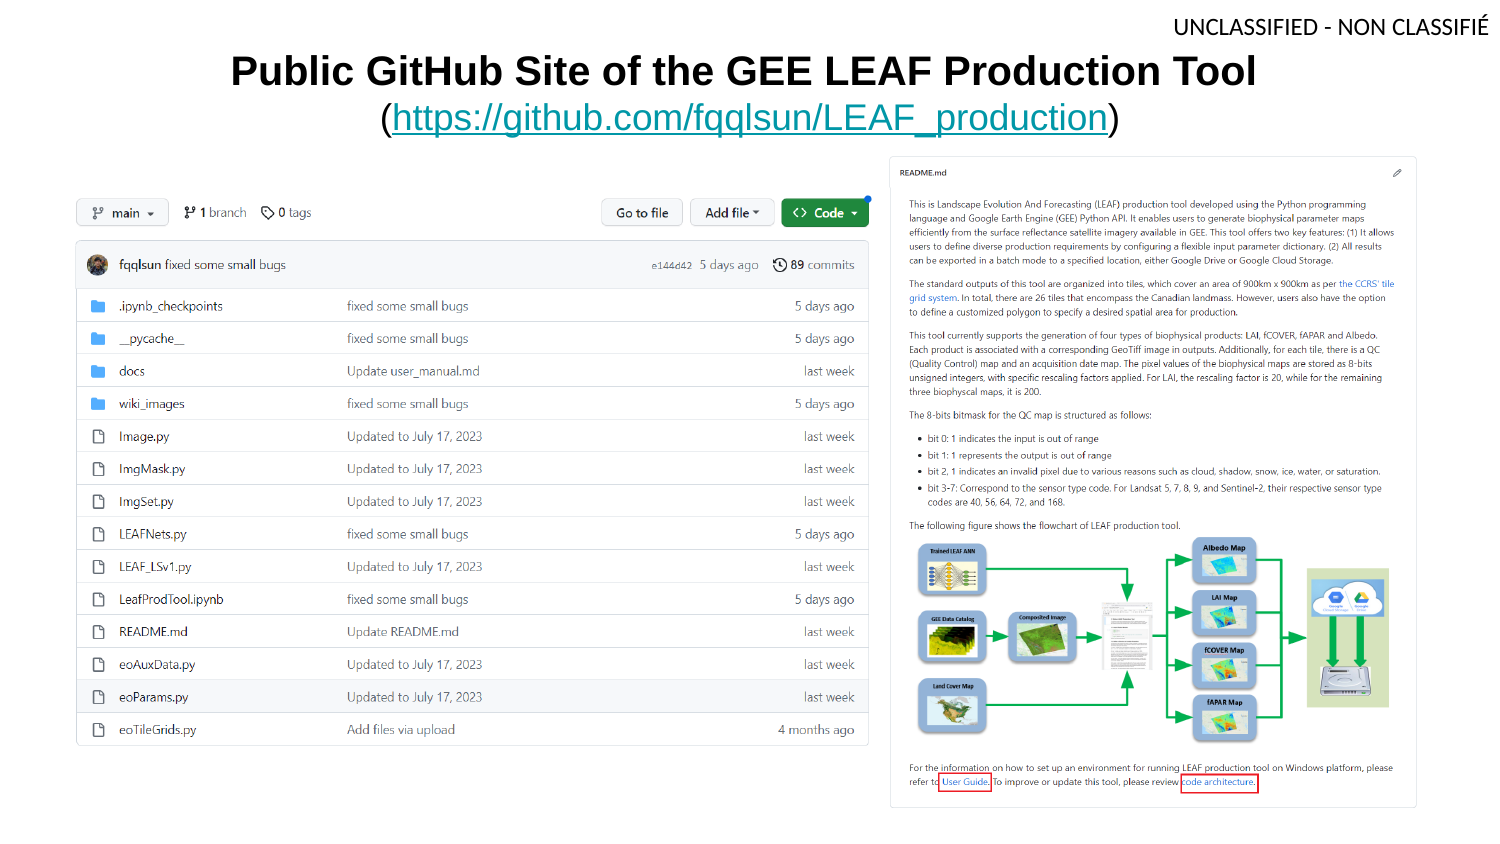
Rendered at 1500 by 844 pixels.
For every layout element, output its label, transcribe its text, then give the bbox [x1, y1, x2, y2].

title Public GitHub Site of the GEE LEAF Production Tool (https://github.com/fqqlsun/LEAF_production) [51, 29, 1449, 155]
picture [885, 152, 1421, 813]
picture [66, 186, 876, 755]
